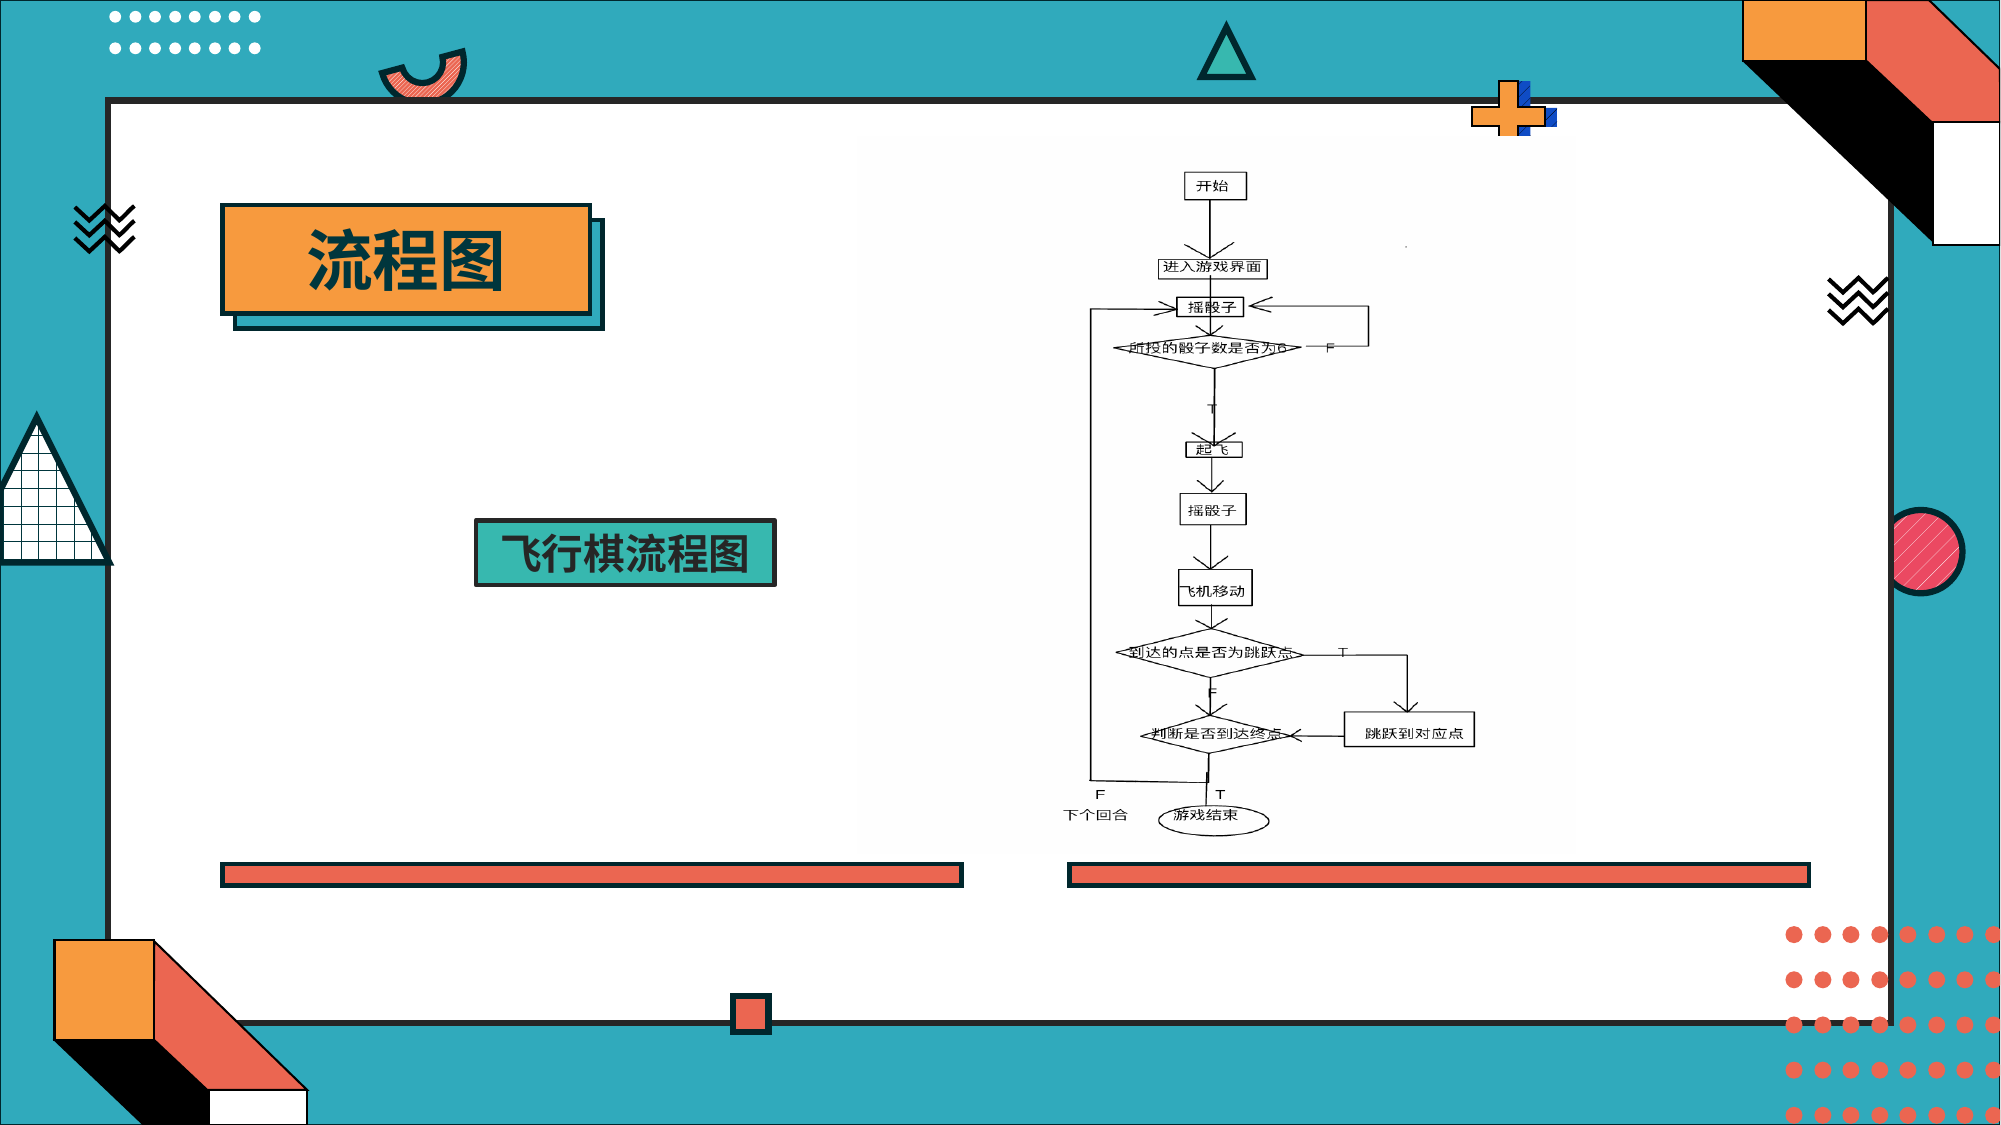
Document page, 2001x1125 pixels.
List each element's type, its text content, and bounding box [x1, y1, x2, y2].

text_box [1069, 863, 1810, 887]
text_box [221, 863, 963, 887]
picture [856, 136, 1576, 854]
text_box 流程图 [291, 211, 522, 306]
text_box 飞行棋流程图 [476, 520, 775, 585]
